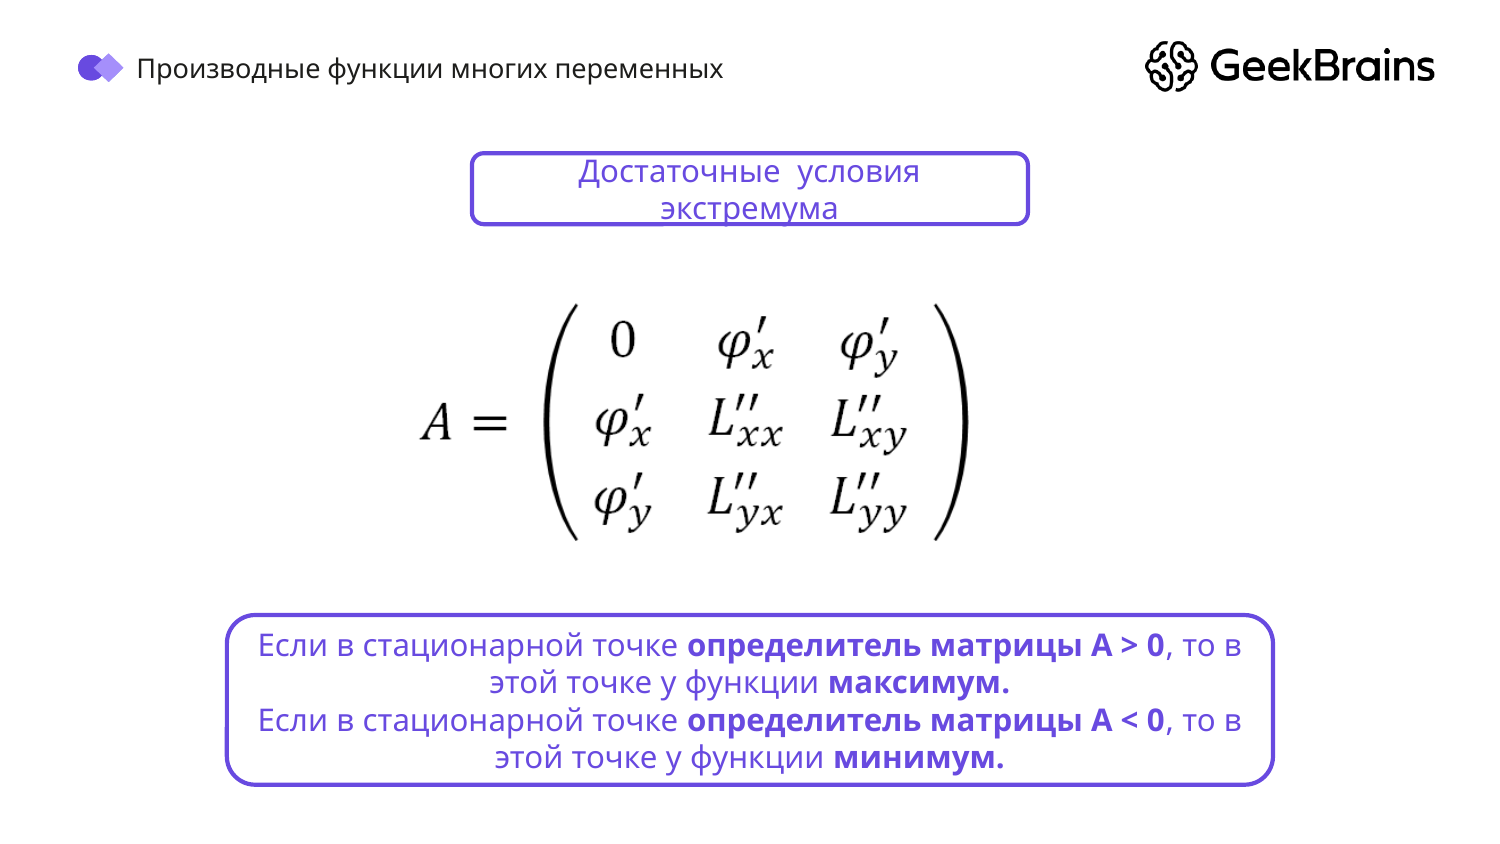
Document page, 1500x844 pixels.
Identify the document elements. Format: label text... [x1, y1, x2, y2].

text_box Достаточные условия экстремума [471, 153, 1028, 225]
text_box [78, 54, 102, 81]
text_box Производные функции многих переменных [134, 39, 812, 82]
text_box [93, 53, 124, 82]
picture [311, 290, 969, 549]
text_box Если в стационарной точке определитель матрицы A > 0, то в этой точке у функции максимум. Если в стационарной точке определитель матрицы A < 0, то в этой точке у функции минимум. [226, 615, 1273, 785]
picture [1145, 39, 1435, 93]
